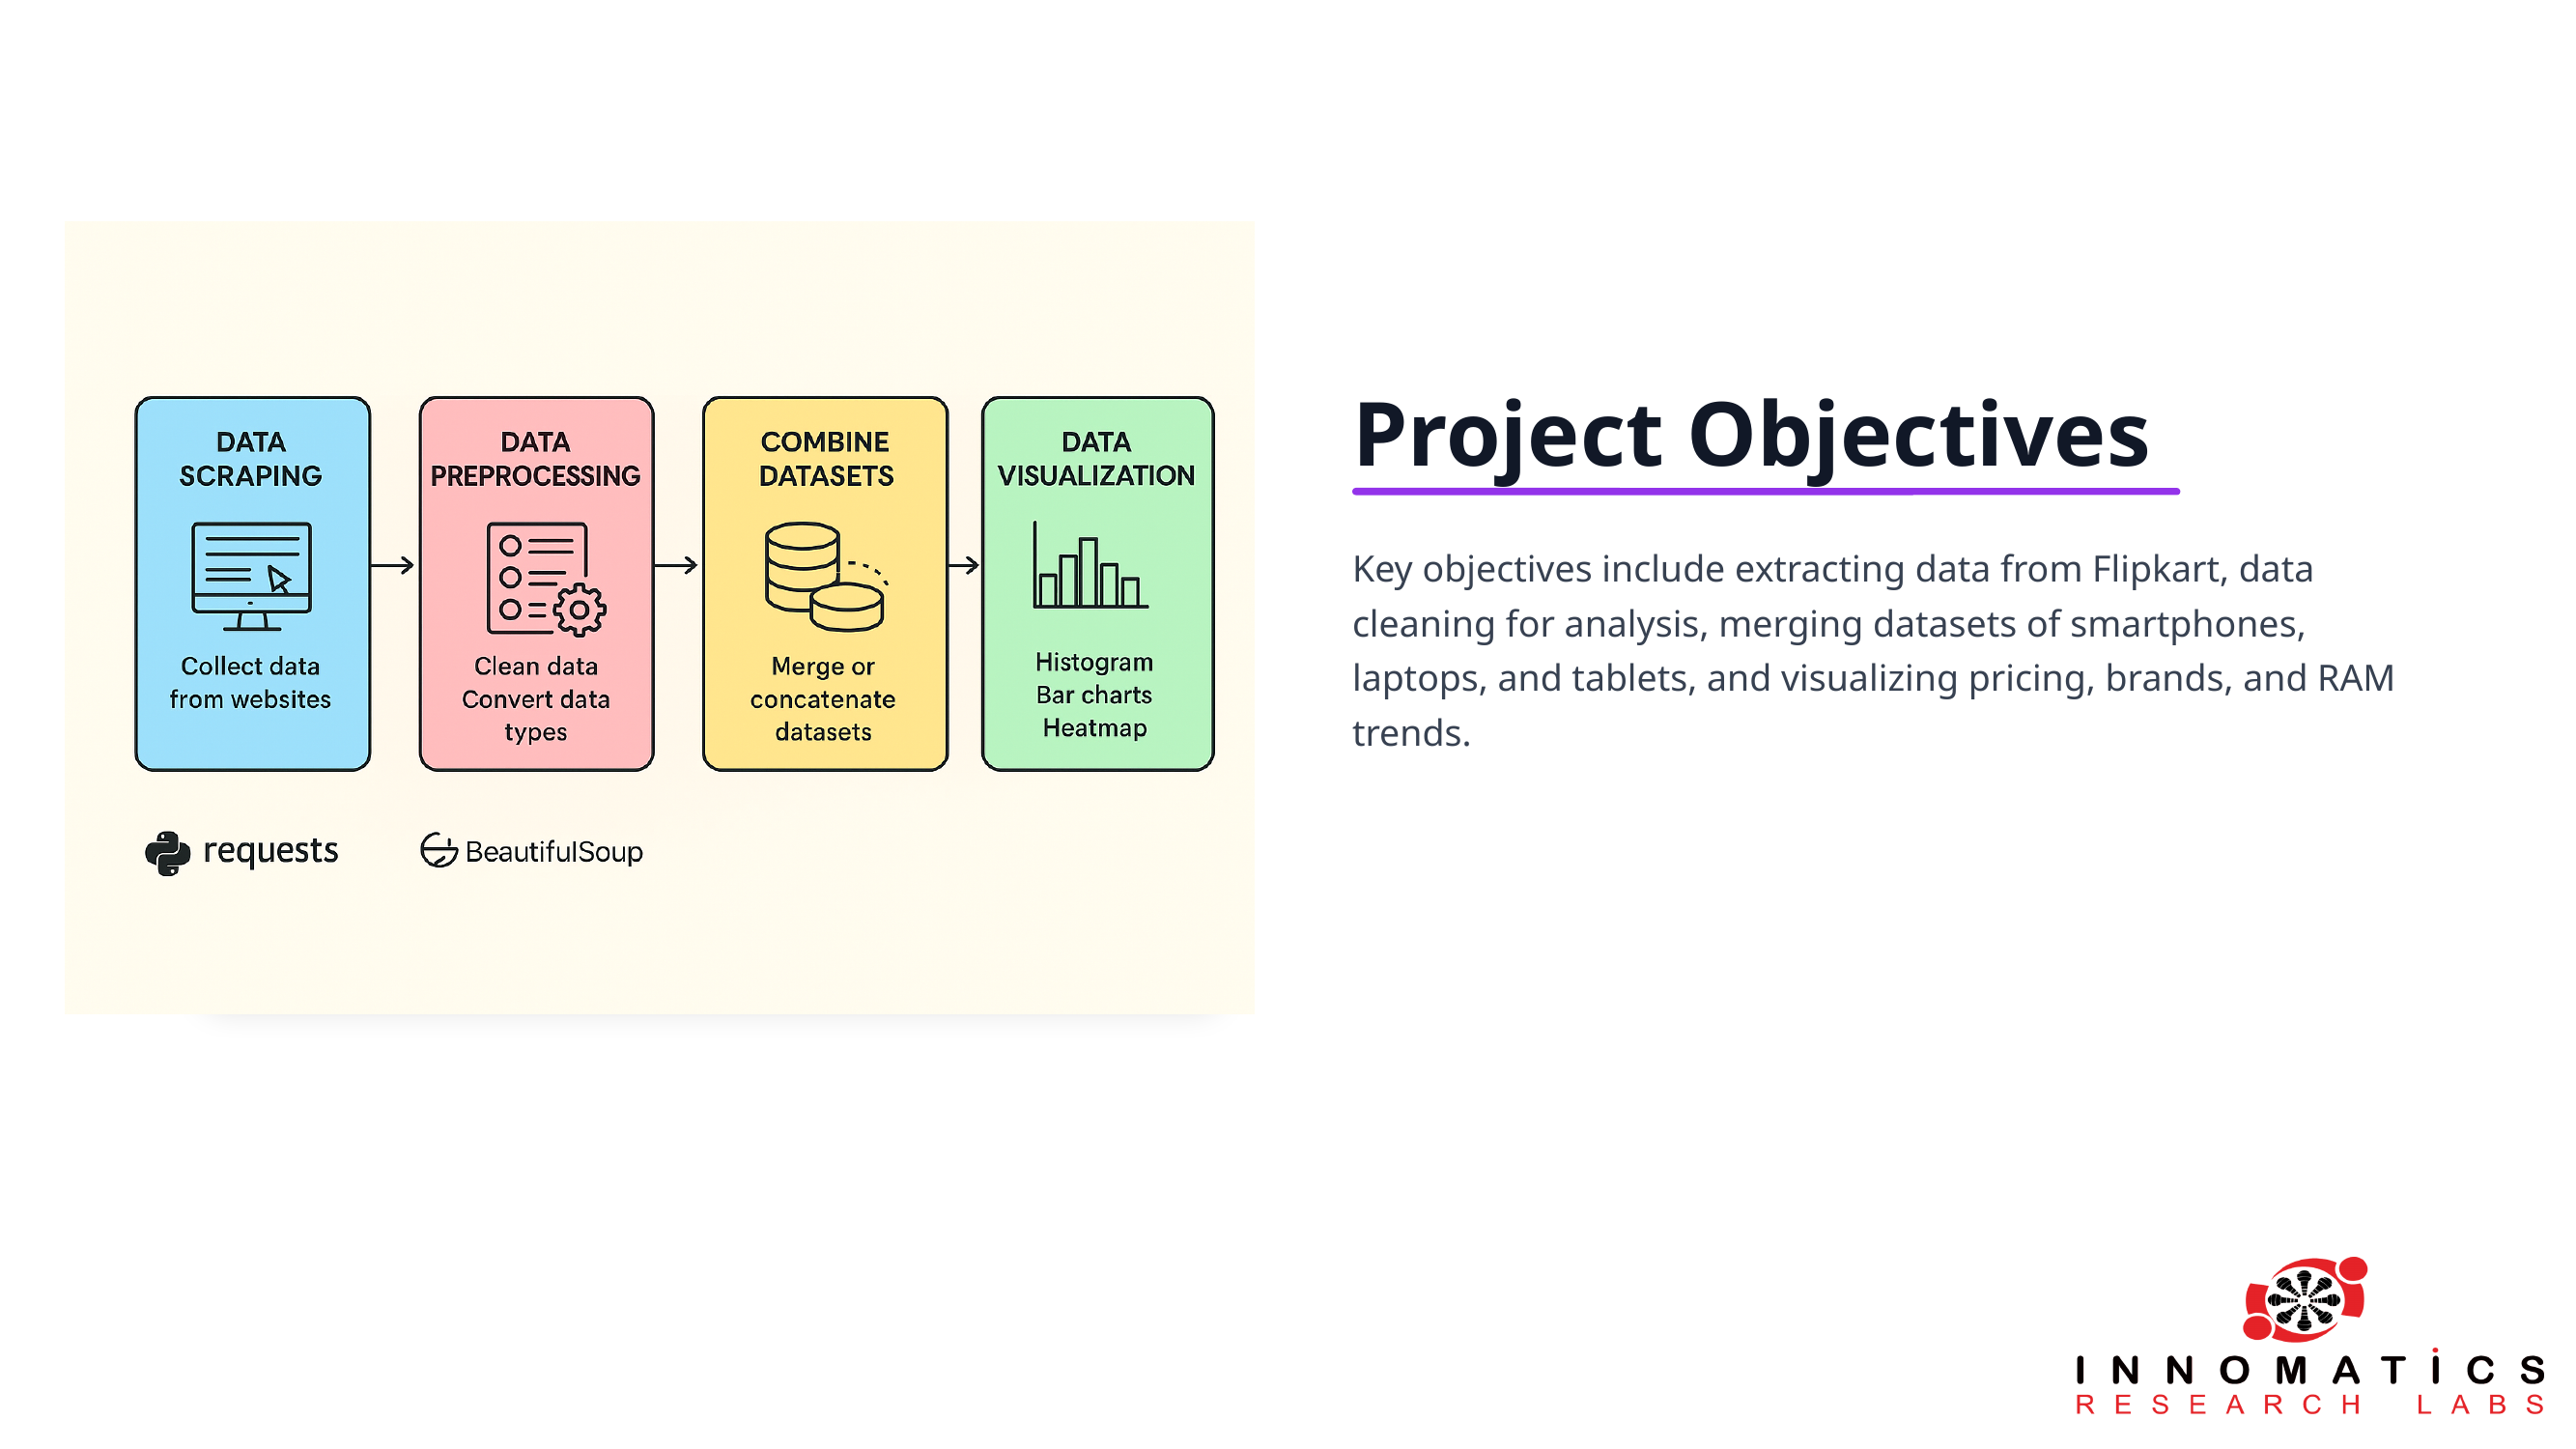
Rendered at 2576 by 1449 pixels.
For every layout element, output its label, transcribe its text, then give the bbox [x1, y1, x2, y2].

text_box [1351, 487, 2182, 497]
text_box Key objectives include extracting data from Flipkart, data cleaning for analysis, merging datasets of smartphones, laptops, and tablets, and visualizing pricing, brands, and RAM trends. [1352, 534, 2420, 754]
picture [2075, 1256, 2544, 1423]
text_box Project Objectives [1352, 406, 2420, 481]
picture [65, 220, 1256, 1015]
